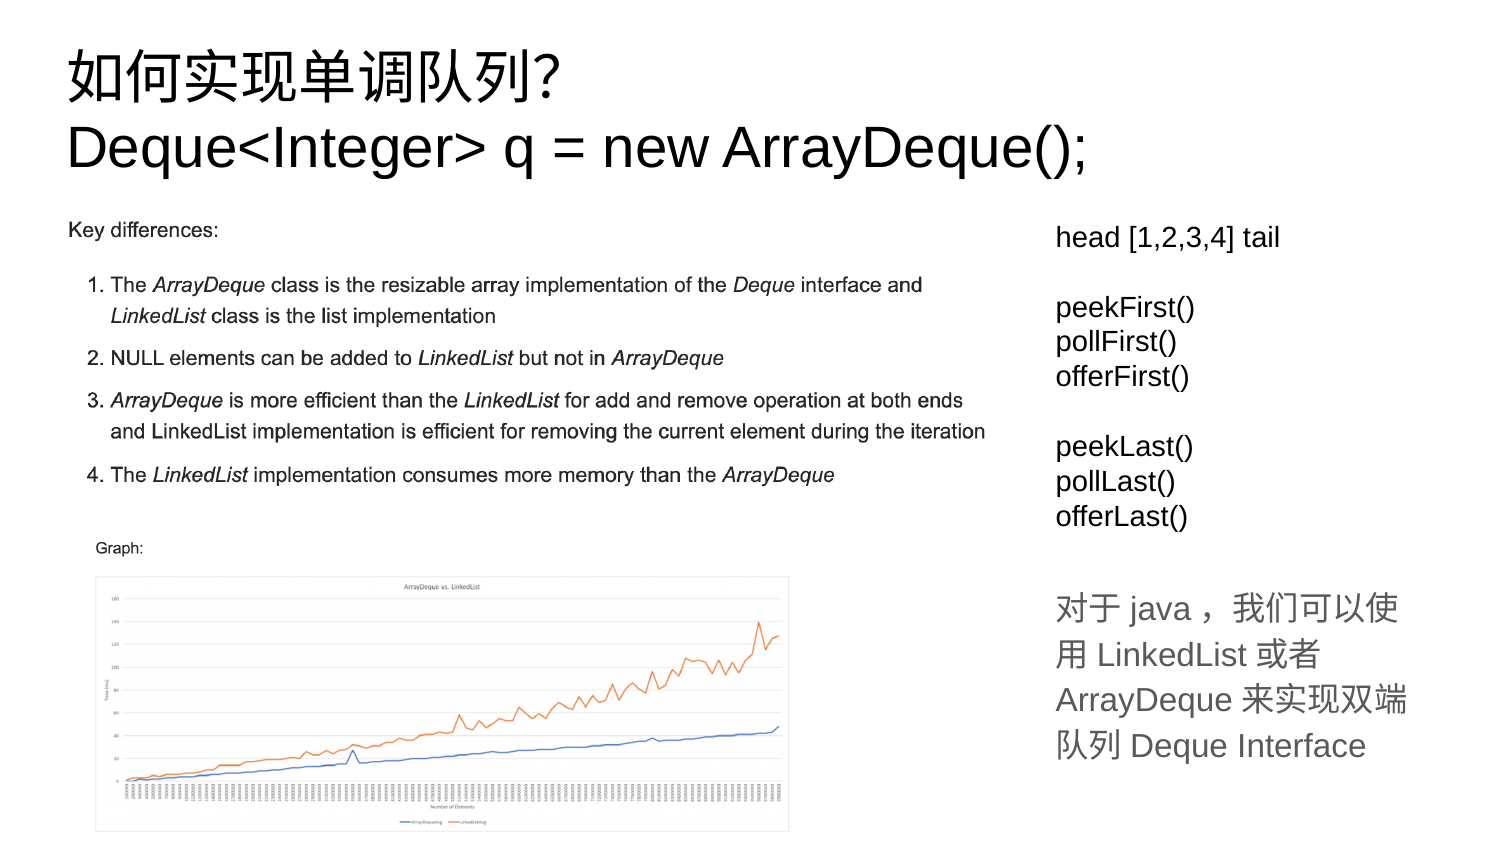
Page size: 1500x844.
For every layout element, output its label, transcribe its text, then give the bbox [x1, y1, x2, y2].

picture [50, 210, 1004, 501]
title 如何实现单调队列？ Deque<Integer> q = new ArrayDeque(); [51, 24, 1449, 226]
picture [75, 528, 810, 844]
text_box head [1,2,3,4] tail peekFirst() pollFirst() offerFirst() peekLast() pollLast() offerLast() [1040, 202, 1471, 547]
list 对于java，我们可以使用LinkedList或者ArrayDeque来实现双端队列Deque Interface [1040, 565, 1437, 780]
